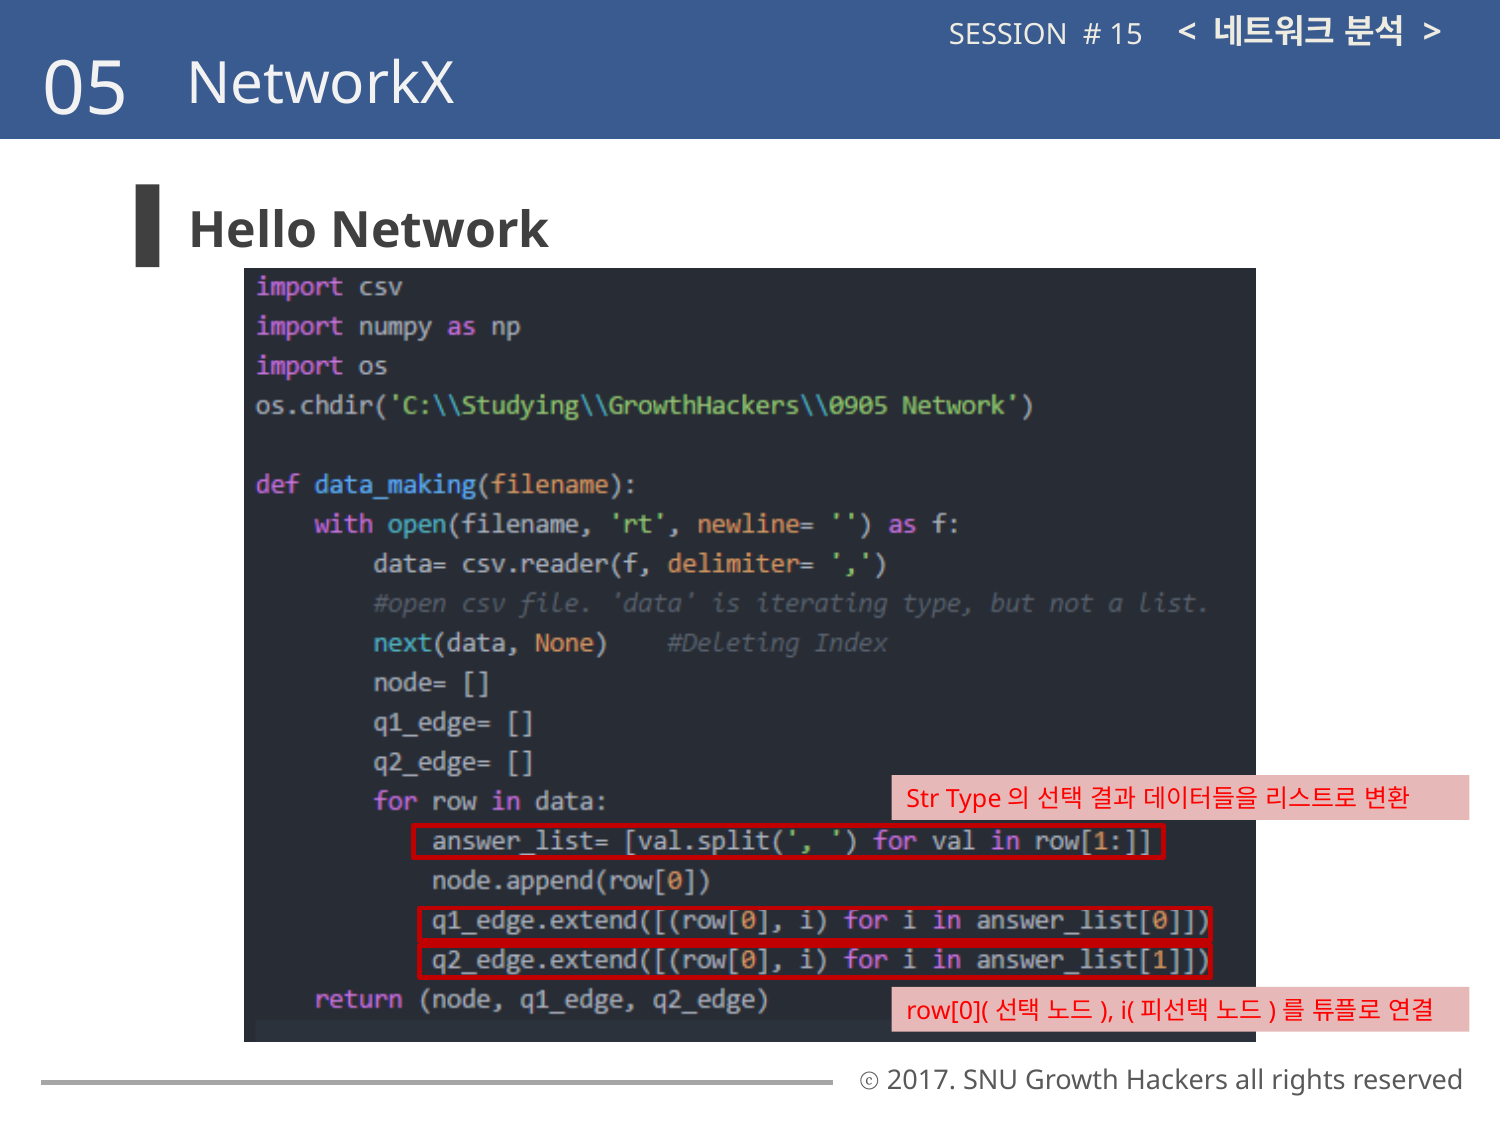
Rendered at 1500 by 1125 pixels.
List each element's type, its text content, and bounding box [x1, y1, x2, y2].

text_box [134, 182, 161, 269]
text_box ⓒ 2017. SNU Growth Hackers all rights reserved [844, 1055, 1495, 1103]
text_box 05 [27, 32, 144, 138]
text_box NetworkX [171, 37, 470, 123]
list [244, 268, 1256, 1042]
text_box Str Type의 선택 결과 데이터들을 리스트로 변환 [1260, 775, 1470, 820]
text_box Hello Network [173, 189, 654, 265]
text_box < 네트워크 분석 > [1162, 2, 1457, 58]
text_box [0, 0, 1500, 139]
text_box SESSION # 15 [934, 7, 1166, 58]
text_box row[0](선택 노드), i(피선택 노드)를 튜플로 연결 [1260, 986, 1470, 1032]
